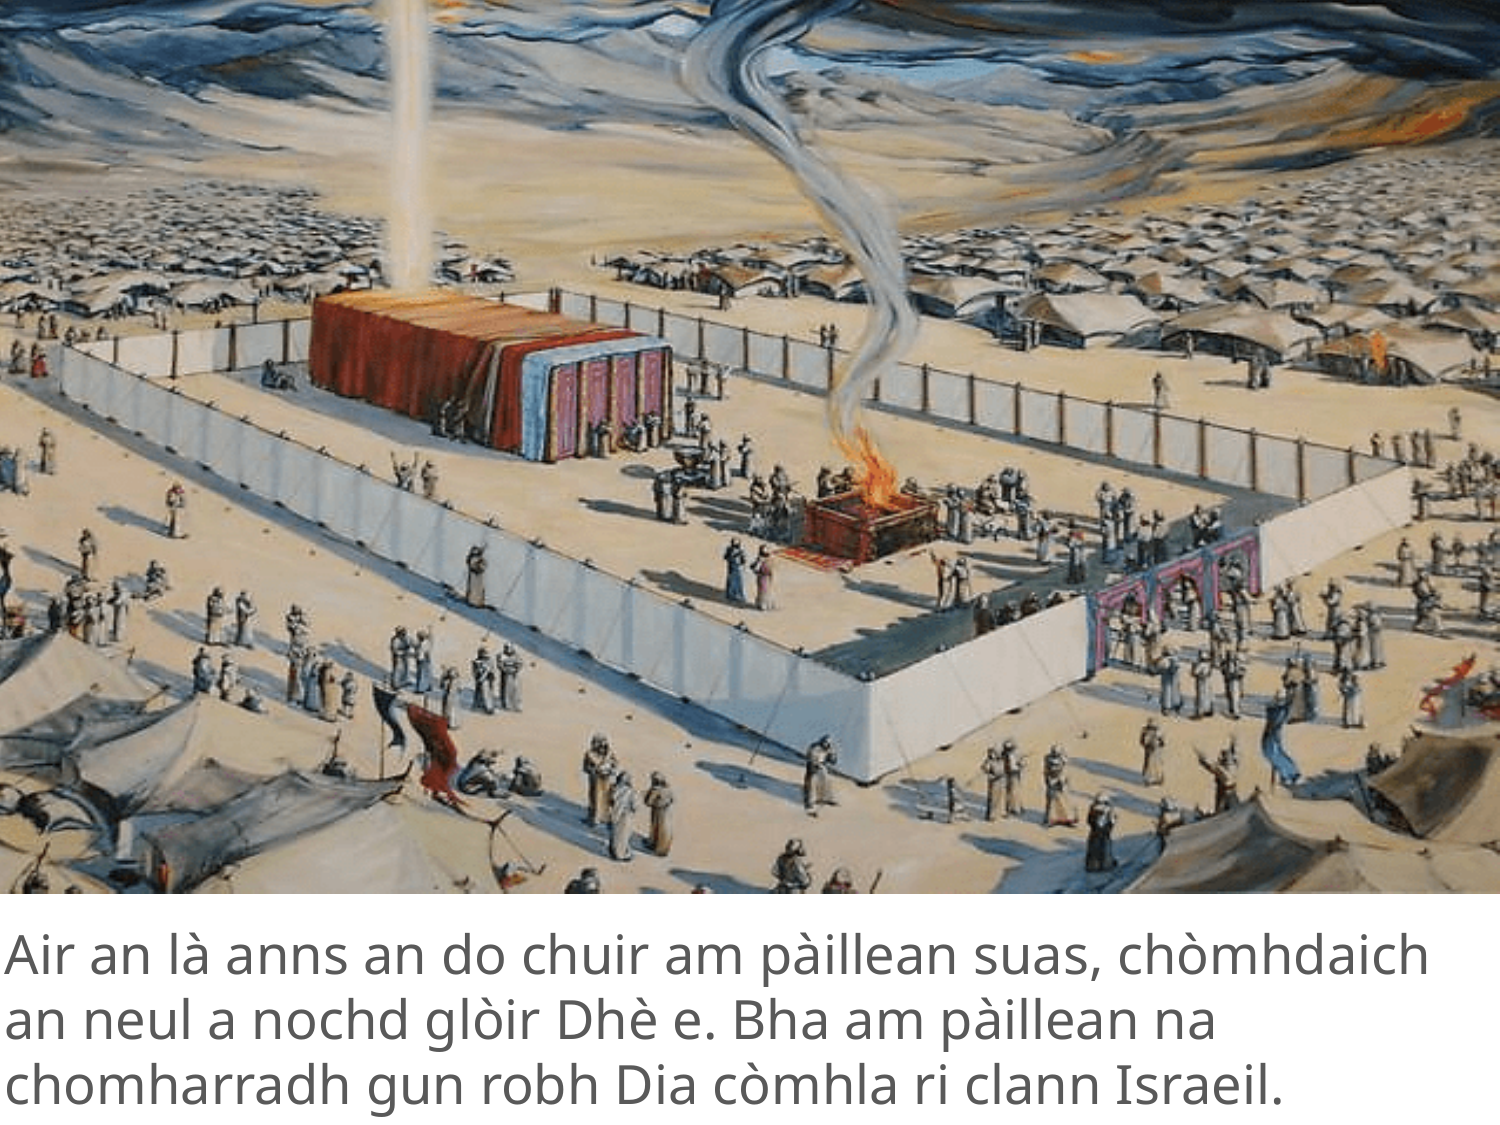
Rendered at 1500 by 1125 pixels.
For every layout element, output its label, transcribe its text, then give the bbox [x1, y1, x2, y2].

text_box Air an là anns an do chuir am pàillean suas, chòmhdaich an neul a nochd glòir Dhè e. Bha am pàillean na chomharradh gun robh Dia còmhla ri clann Israeil. [0, 912, 1500, 1123]
picture [0, 0, 1500, 894]
